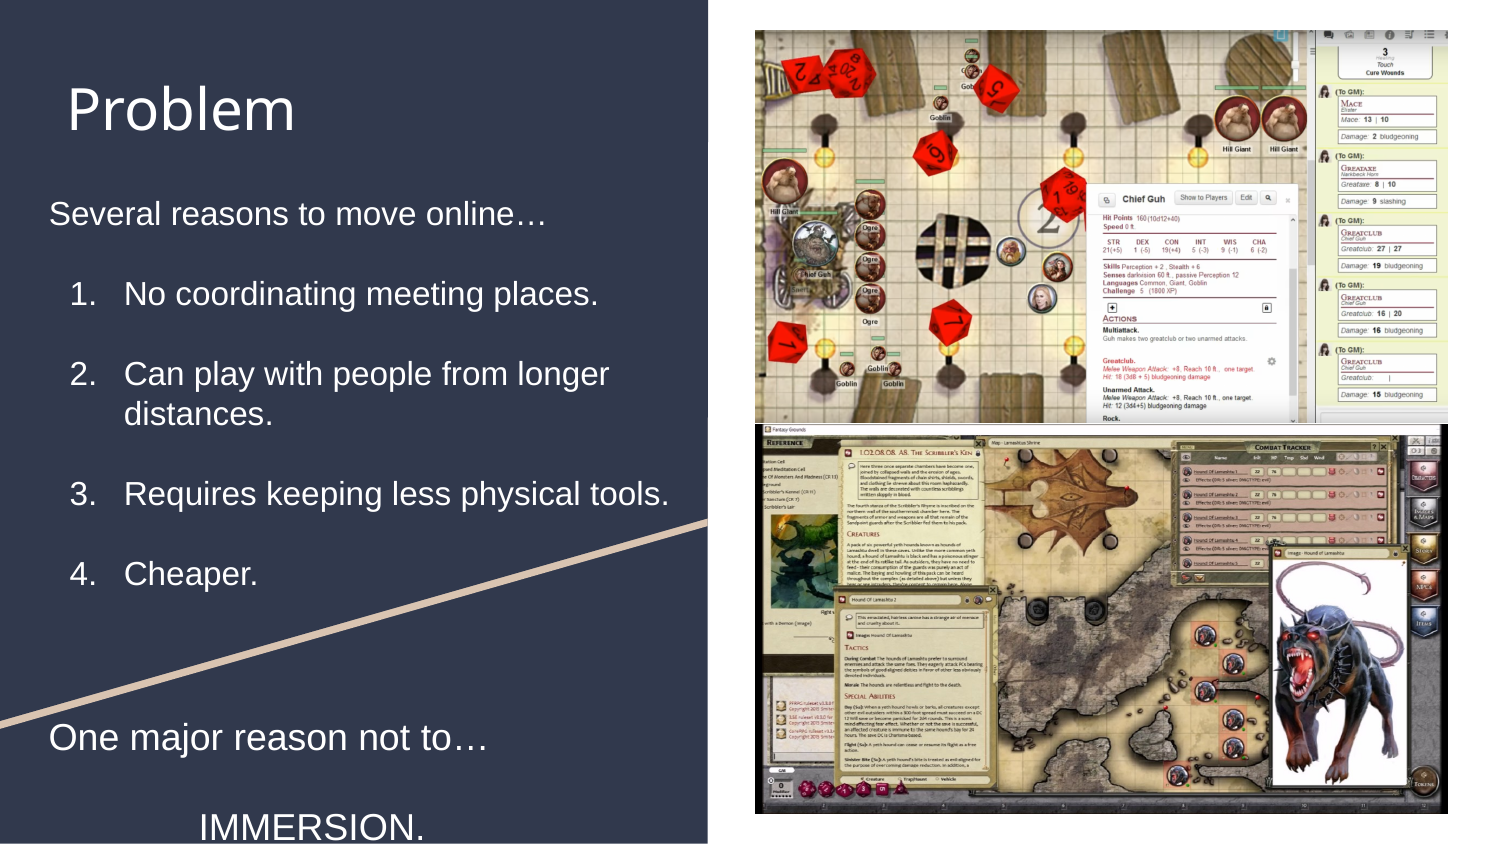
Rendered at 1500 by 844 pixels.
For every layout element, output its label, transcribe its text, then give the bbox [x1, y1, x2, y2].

title Problem [51, 57, 660, 177]
text_box Several reasons to move online… No coordinating meeting places. Can play with people from longer distances. Requires keeping less physical tools. Cheaper. [33, 177, 701, 569]
text_box One major reason not to… IMMERSION. [33, 697, 701, 844]
picture [755, 30, 1448, 423]
picture [755, 424, 1448, 814]
